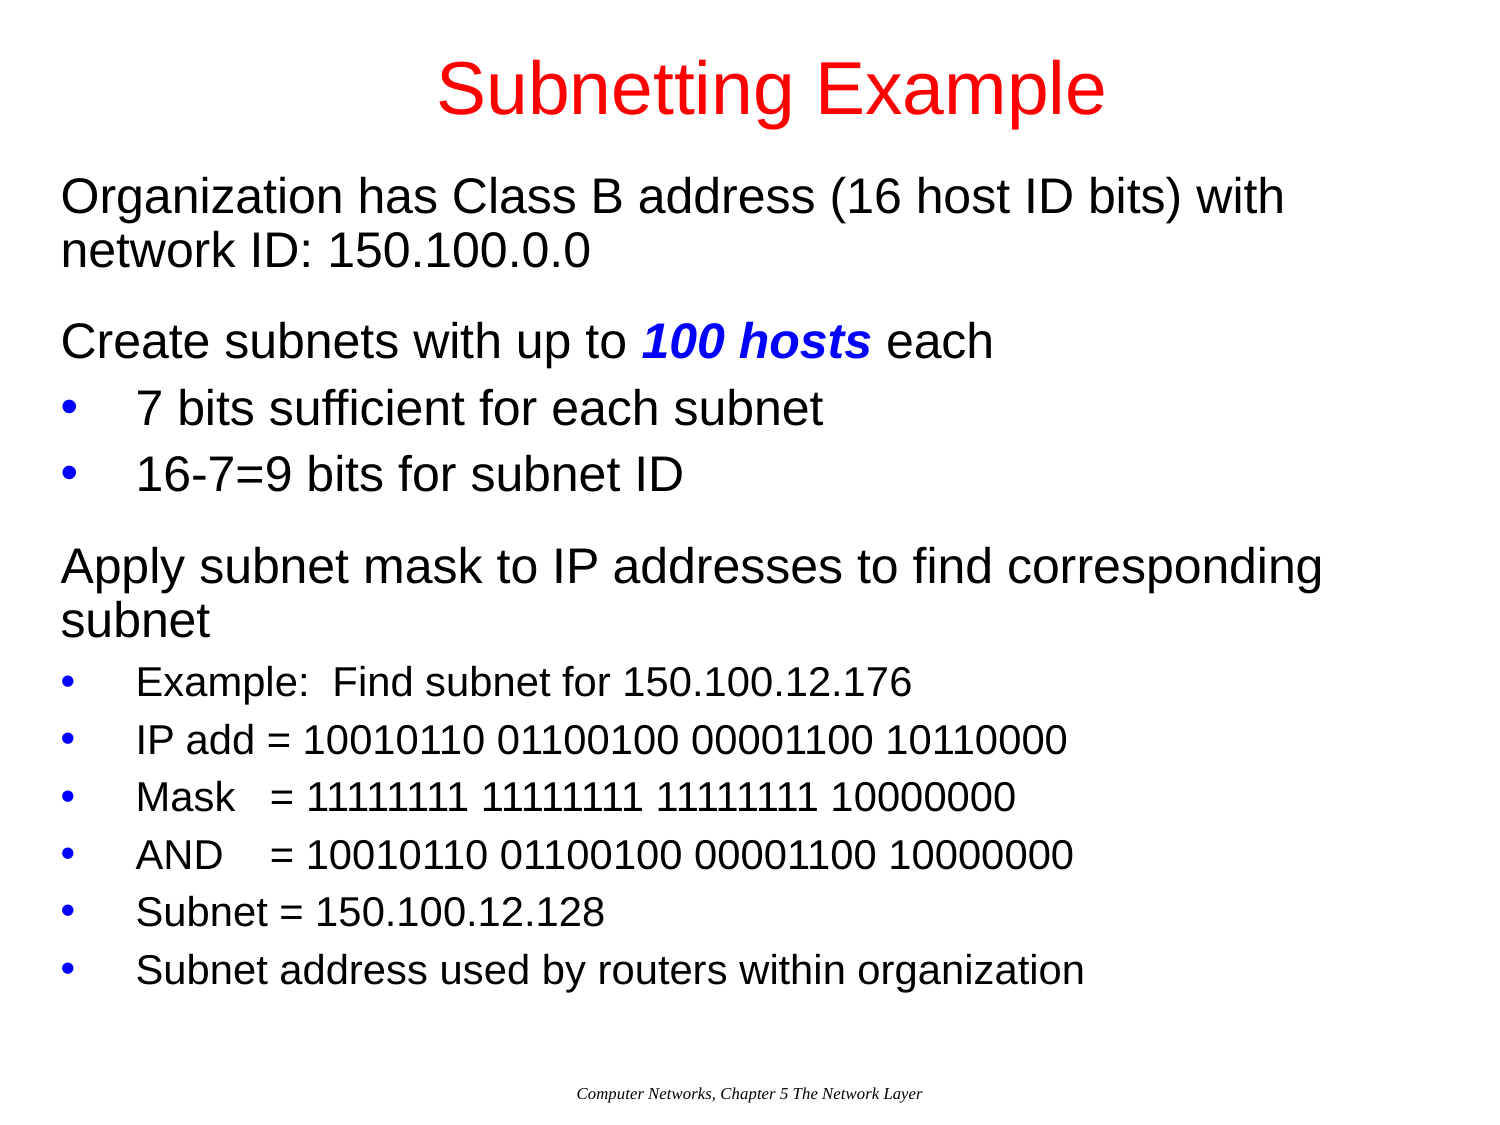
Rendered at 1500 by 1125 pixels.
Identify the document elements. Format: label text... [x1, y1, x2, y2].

title Subnetting Example [69, 25, 1475, 144]
list Organization has Class B address (16 host ID bits) with network ID: 150.100.0.0 Create subnets with up to 100 hosts each 7 bits sufficient for each subnet 16-7=9 bits for subnet ID Apply subnet mask to IP addresses to find corresponding subnet Example: Find subnet for 150.100.12.176 IP add = 10010110 01100100 00001100 10110000 Mask = 11111111 11111111 11111111 10000000 AND = 10010110 01100100 00001100 10000000 Subnet = 150.100.12.128 Subnet address used by routers within organization [45, 162, 1443, 1017]
footer Computer Networks, Chapter 5 The Network Layer [0, 1074, 1500, 1125]
